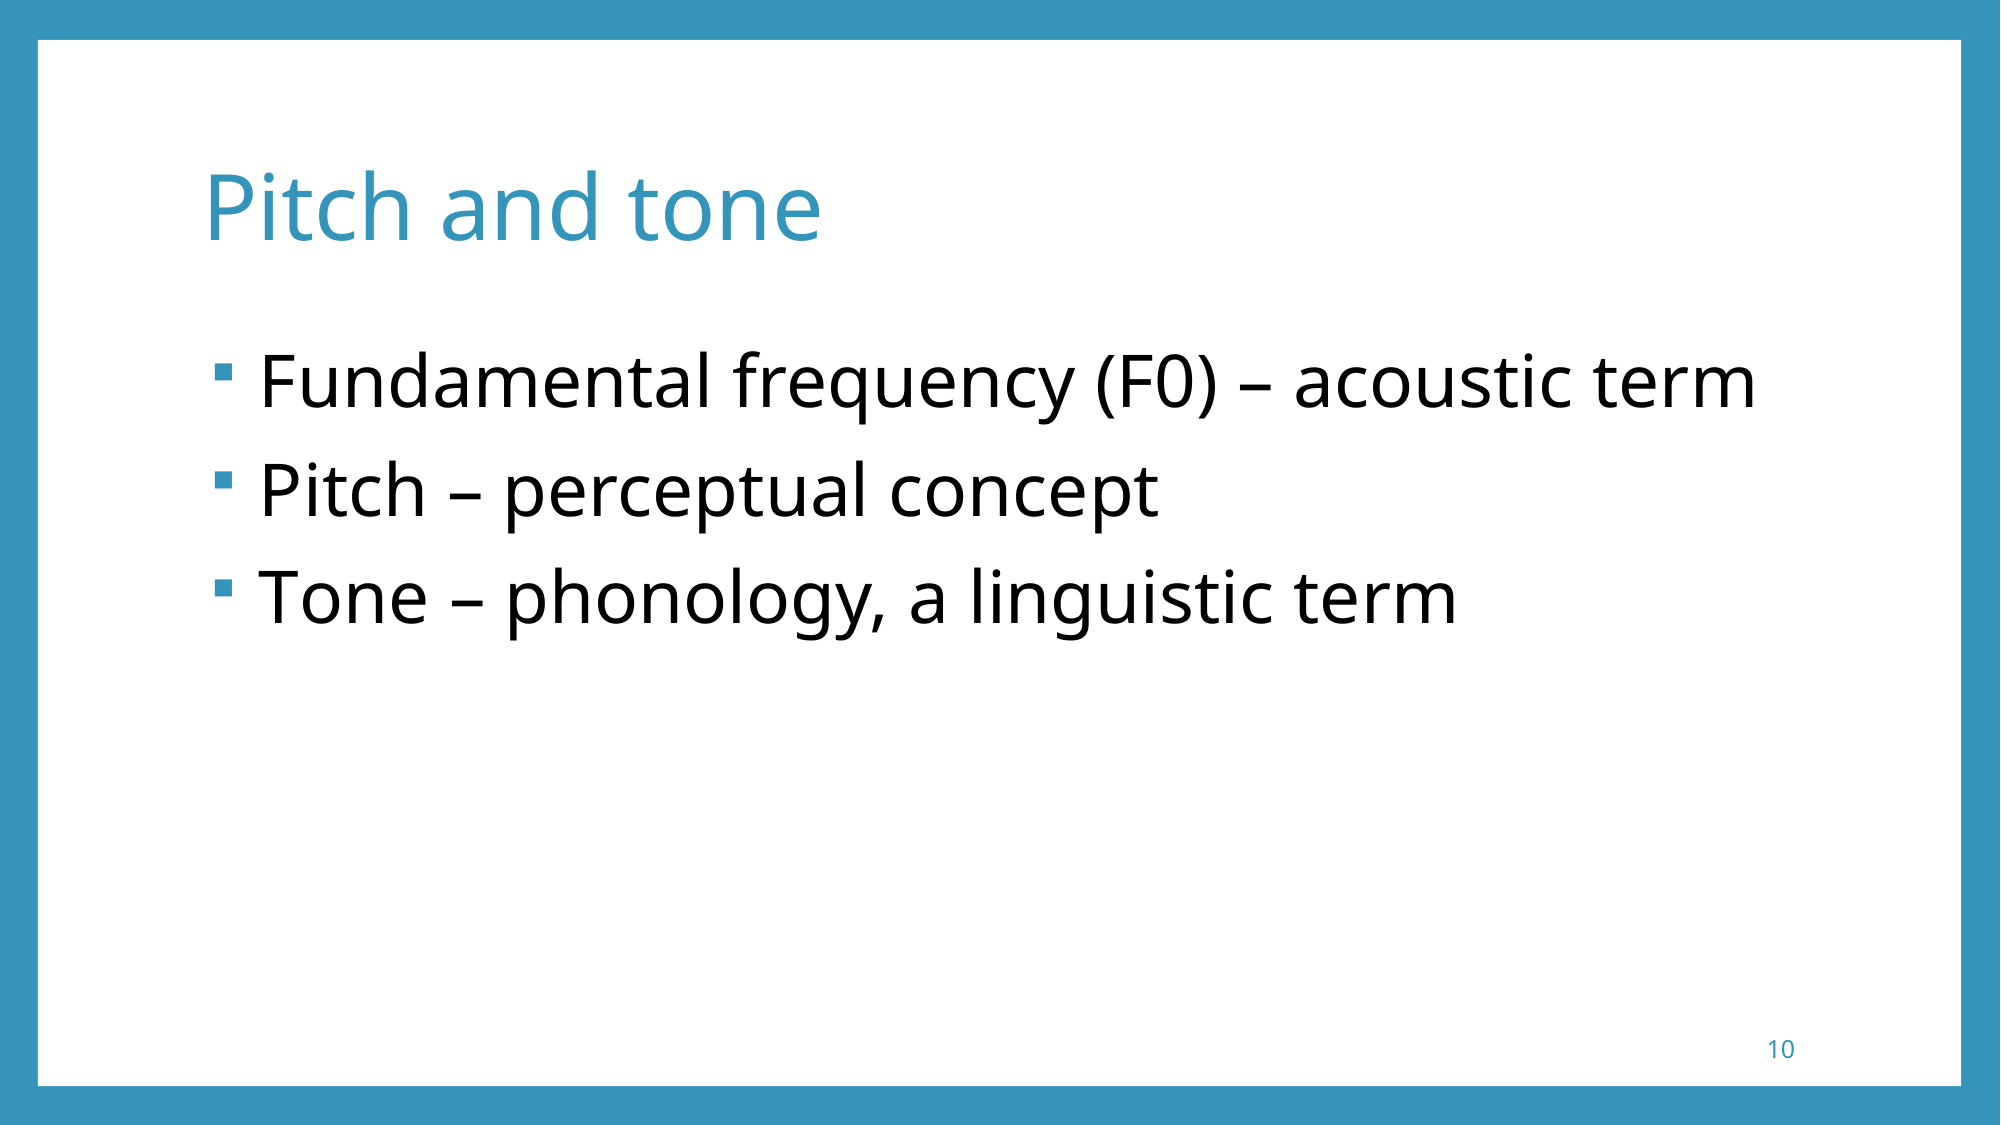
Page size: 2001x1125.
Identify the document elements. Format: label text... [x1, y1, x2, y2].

title Pitch and tone [187, 99, 1808, 323]
list Fundamental frequency (F0) – acoustic term Pitch – perceptual concept Tone – phonology, a linguistic term [187, 337, 1808, 1000]
slide_number 10 [1530, 1020, 1811, 1081]
